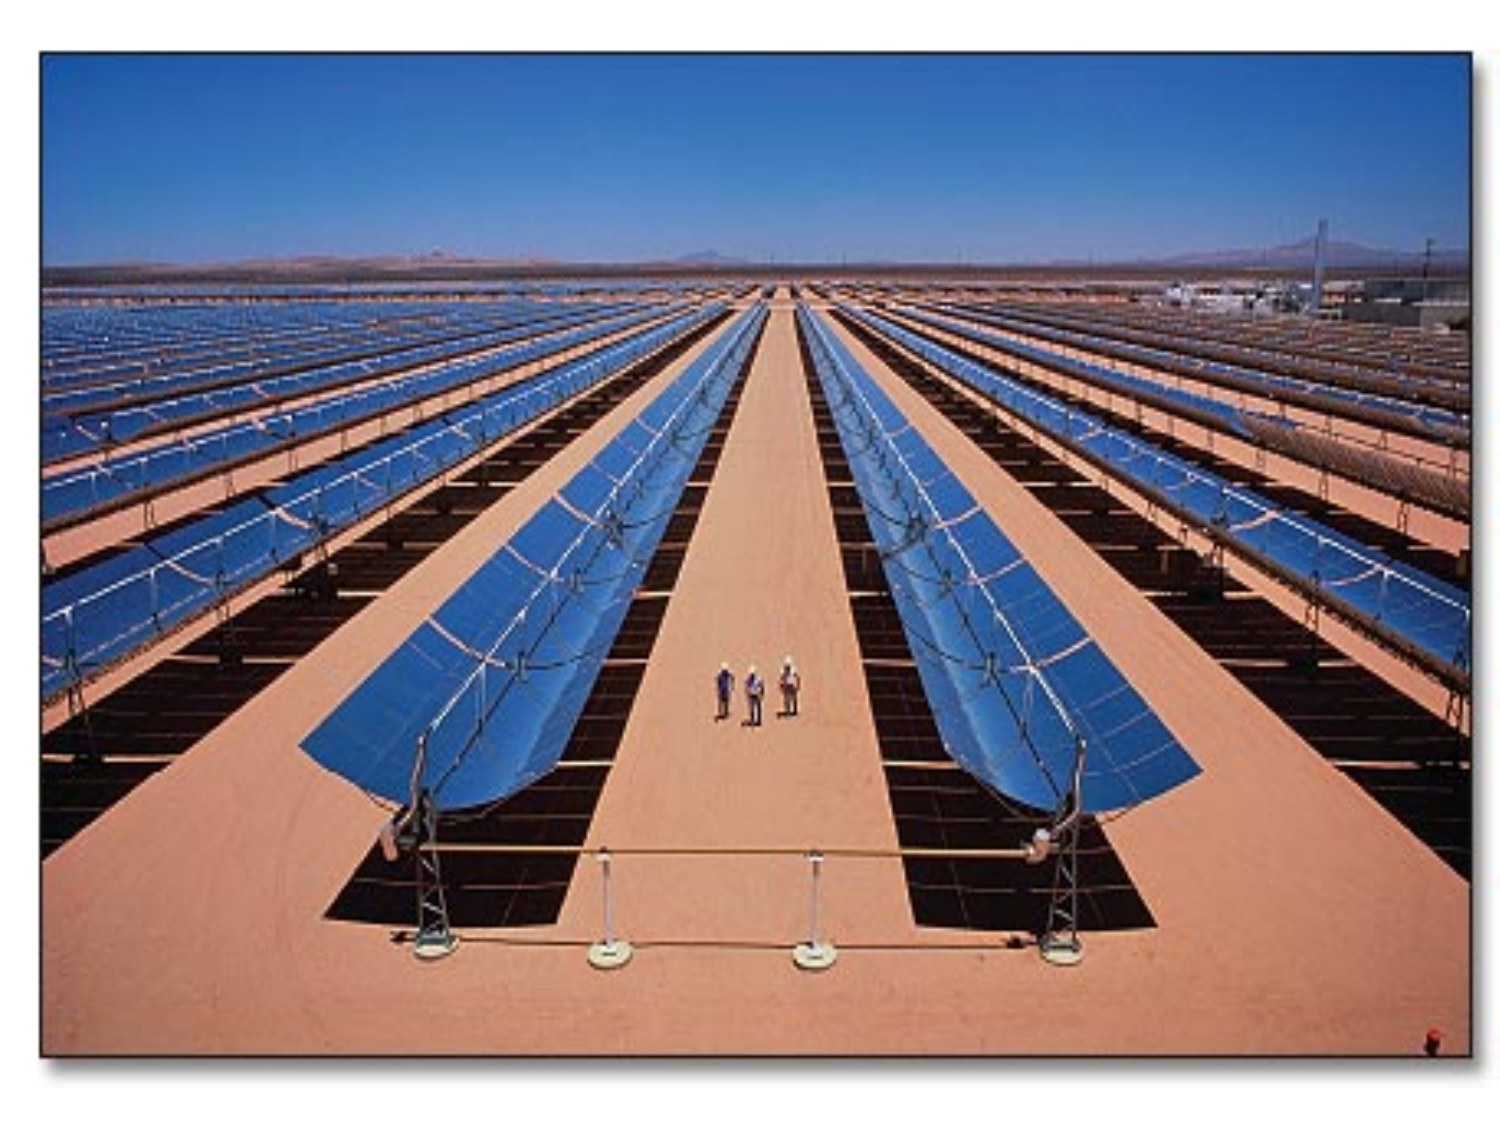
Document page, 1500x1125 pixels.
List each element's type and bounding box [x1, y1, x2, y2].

list [37, 49, 1500, 1088]
